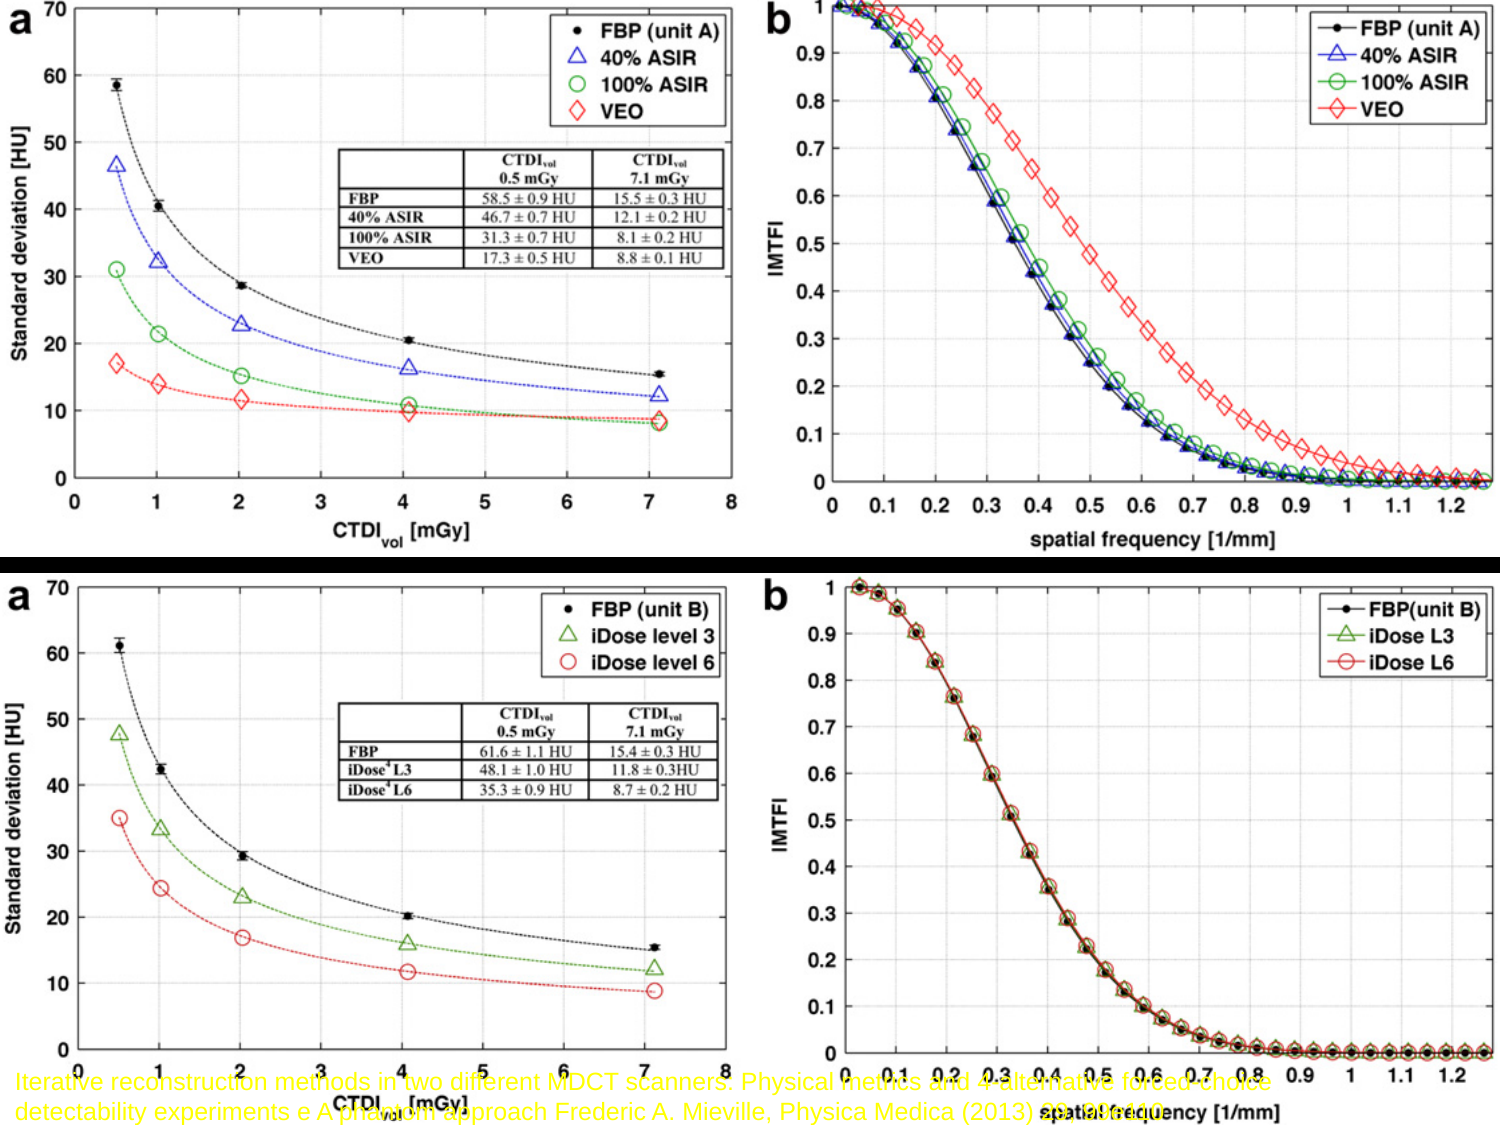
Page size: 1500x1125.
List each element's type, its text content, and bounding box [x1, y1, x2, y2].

list Le principal inconvénient : Malgré un bruit plus faible, un CNR plus élevé, pour une même RS [75, 565, 1425, 571]
picture [0, 0, 1500, 557]
picture [0, 572, 1500, 1125]
